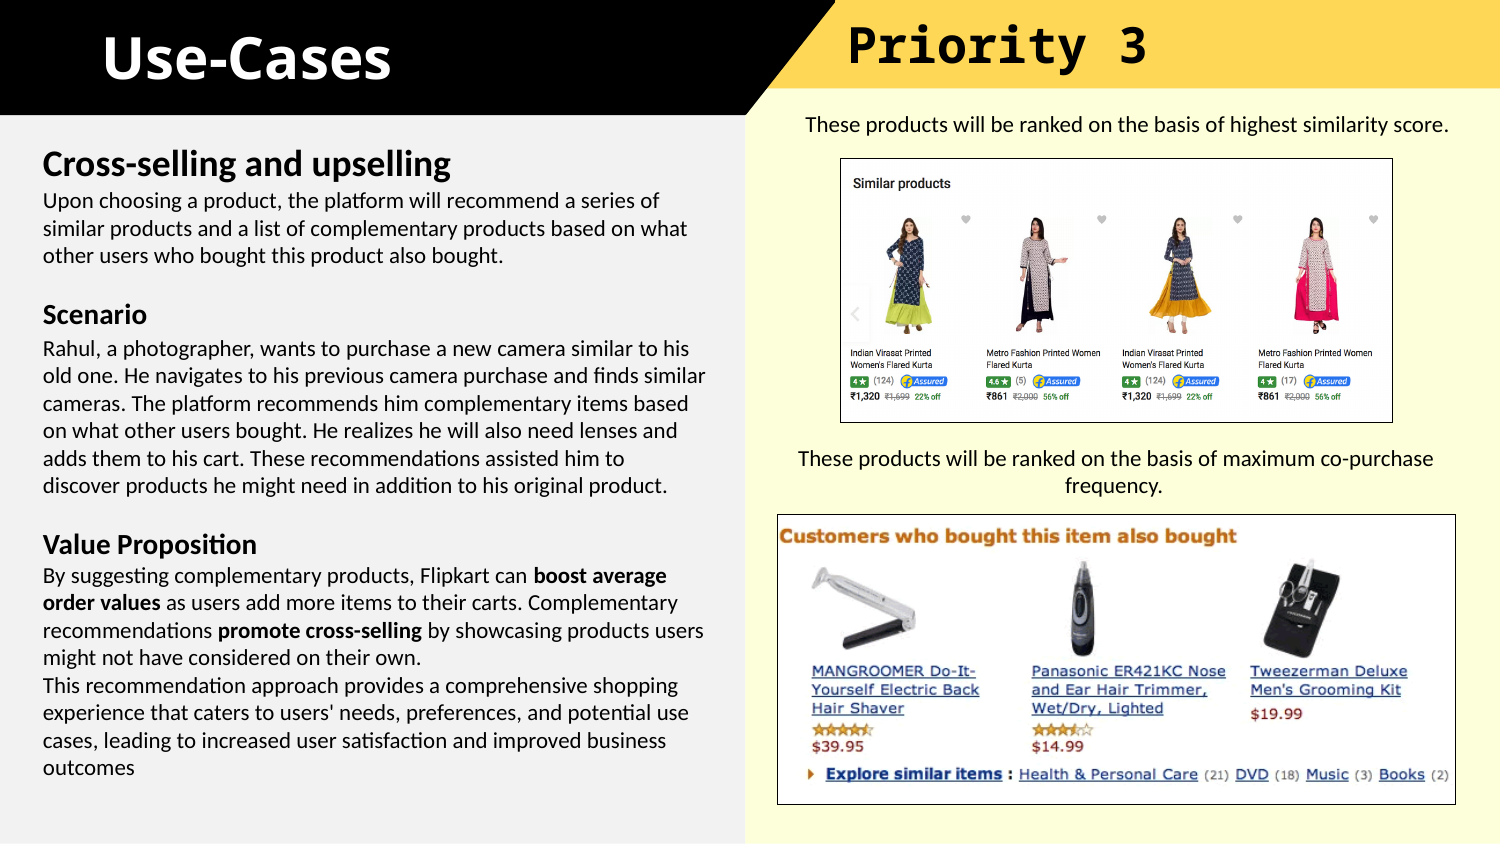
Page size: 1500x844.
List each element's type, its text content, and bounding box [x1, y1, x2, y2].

text_box [834, 0, 1500, 86]
text_box [0, 116, 743, 844]
text_box Priority 3 [833, 5, 1410, 81]
text_box Use-Cases [86, 5, 946, 95]
text_box [743, 86, 1500, 844]
picture [777, 514, 1456, 805]
text_box These products will be ranked on the basis of maximum co-purchase frequency. [777, 435, 1456, 506]
text_box Cross-selling and upselling Upon choosing a product, the platform will recommend a series of similar products and a list of complementary products based on what other users who bought this product also bought. Scenario Rahul, a photographer, wants to purchase a new camera similar to his old one. He navigates to his previous camera purchase and finds similar cameras. The platform recommends him complementary items based on what other users bought. He realizes he will also need lenses and adds them to his cart. These recommendations assisted him to discover products he might need in addition to his original product. Value Proposition By suggesting complementary products, Flipkart can boost average order values as users add more items to their carts. Complementary recommendations promote cross-selling by showcasing products users might not have considered on their own. This recommendation approach provides a comprehensive shopping experience that caters to users' needs, preferences, and potential use cases, leading to increased user satisfaction and improved business outcomes [28, 131, 723, 825]
picture [840, 158, 1393, 423]
text_box These products will be ranked on the basis of highest similarity score. [790, 102, 1469, 145]
text_box [0, 0, 836, 116]
